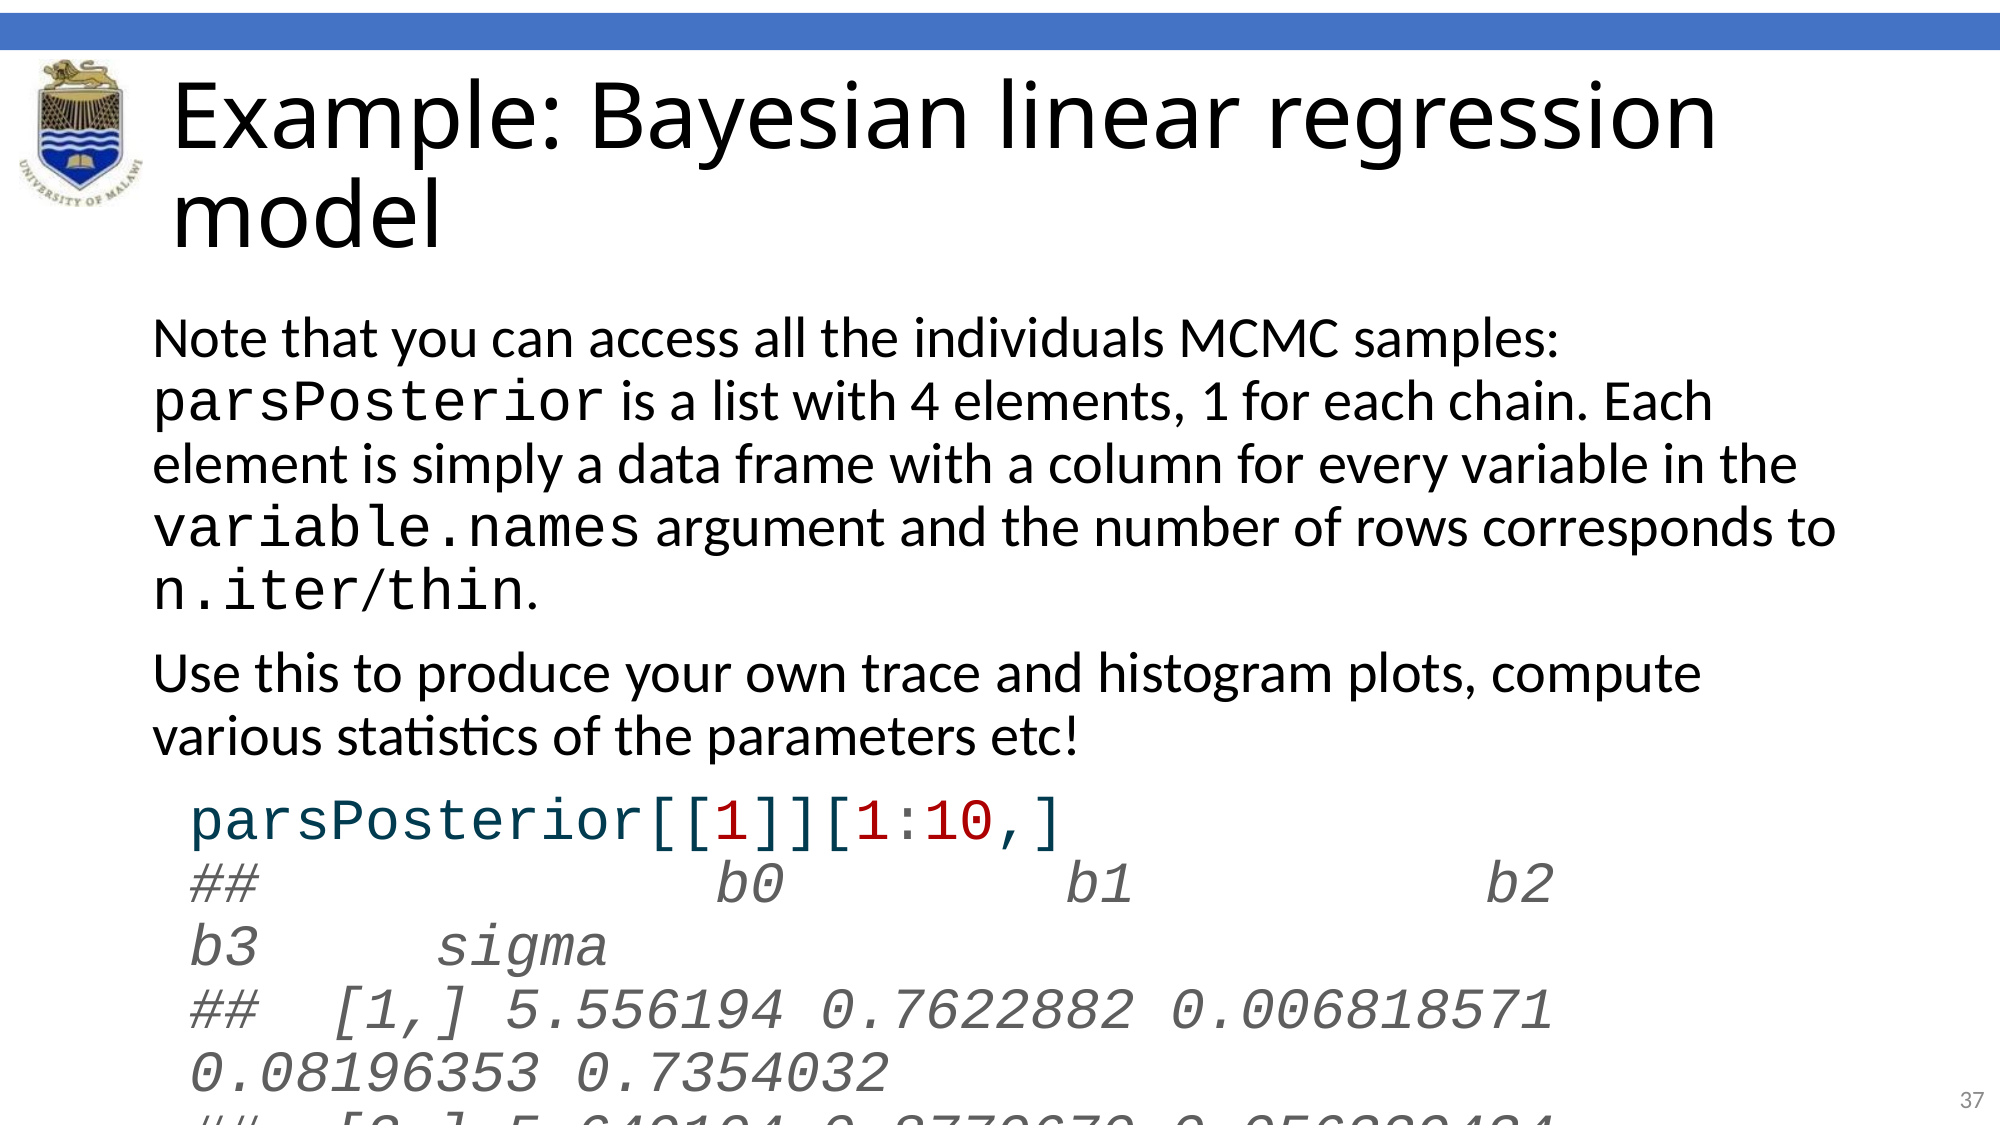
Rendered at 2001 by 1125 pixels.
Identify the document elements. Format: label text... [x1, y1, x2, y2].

picture [19, 59, 143, 207]
list Note that you can access all the individuals MCMC samples: parsPosterior is a list with 4 elements, 1 for each chain. Each element is simply a data frame with a column for every variable in the variable.names argument and the number of rows corresponds to n.iter/thin. Use this to produce your own trace and histogram plots, compute various statistics of the parameters etc! parsPosterior[[1]][1:10,] ## b0 b1 b2 b3 sigma ## [1,] 5.556194 0.7622882 0.006818571 0.08196353 0.7354032 ## [2,] 5.649104 0.8770670 0.056329434 0.07998191 0.8296416 ## [3,] 5.845487 0.5654574 0.014918379 0.08356947 0.8296416 ## [4,] 5.593312 1.0234984 0.182497236 0.09136098 0.6499593 ## [5,] 5.689520 1.1160244 0.201338173 0.08989110 0.6499593 ## [6,] 5.782594 0.8341678 0.139319639 0.08703490 0.6499593 ## [7,] 5.684924 1.0392181 0.086439855 0.08310488 0.8036415 ## [8,] 5.748479 0.5939684 0.074928230 0.08508148 0.7925079 ## [9,] 6.043985 0.5271855 0.228664027 0.08500948 0.7925079 ## [10,] 6.116821 0.8140915 0.414385238 0.09293210 0.7925079 [137, 299, 1863, 1066]
slide_number ‹#› [1550, 1073, 2000, 1125]
title Example: Bayesian linear regression model [155, 59, 1851, 278]
